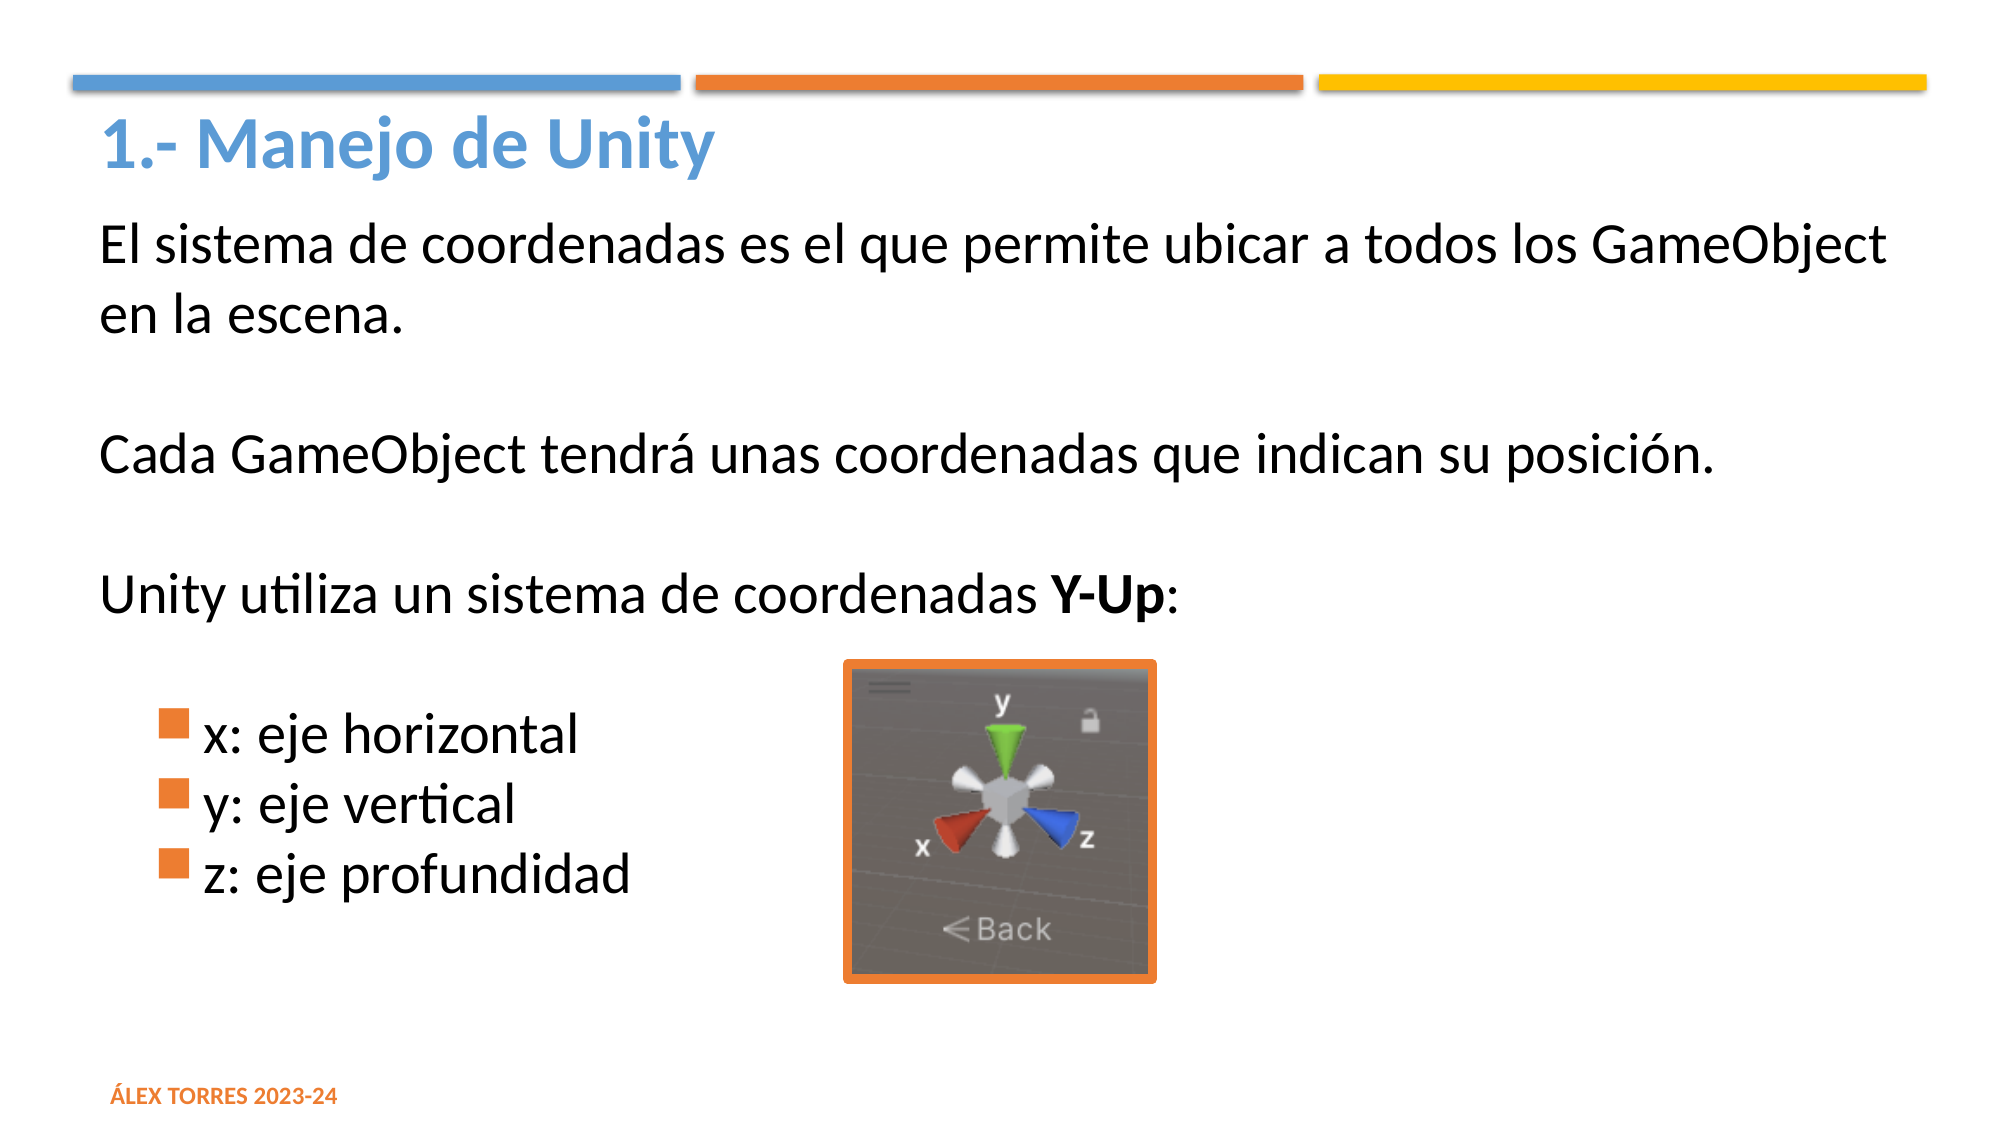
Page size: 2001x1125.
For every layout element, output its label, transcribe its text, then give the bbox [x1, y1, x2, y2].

text_box 1.- Manejo de Unity [85, 78, 1915, 188]
text_box El sistema de coordenadas es el que permite ubicar a todos los GameObject en la escena. Cada GameObject tendrá unas coordenadas que indican su posición. Unity utiliza un sistema de coordenadas Y-Up: x: eje horizontal y: eje vertical z: eje profundidad [85, 190, 1915, 1074]
picture [851, 668, 1149, 975]
